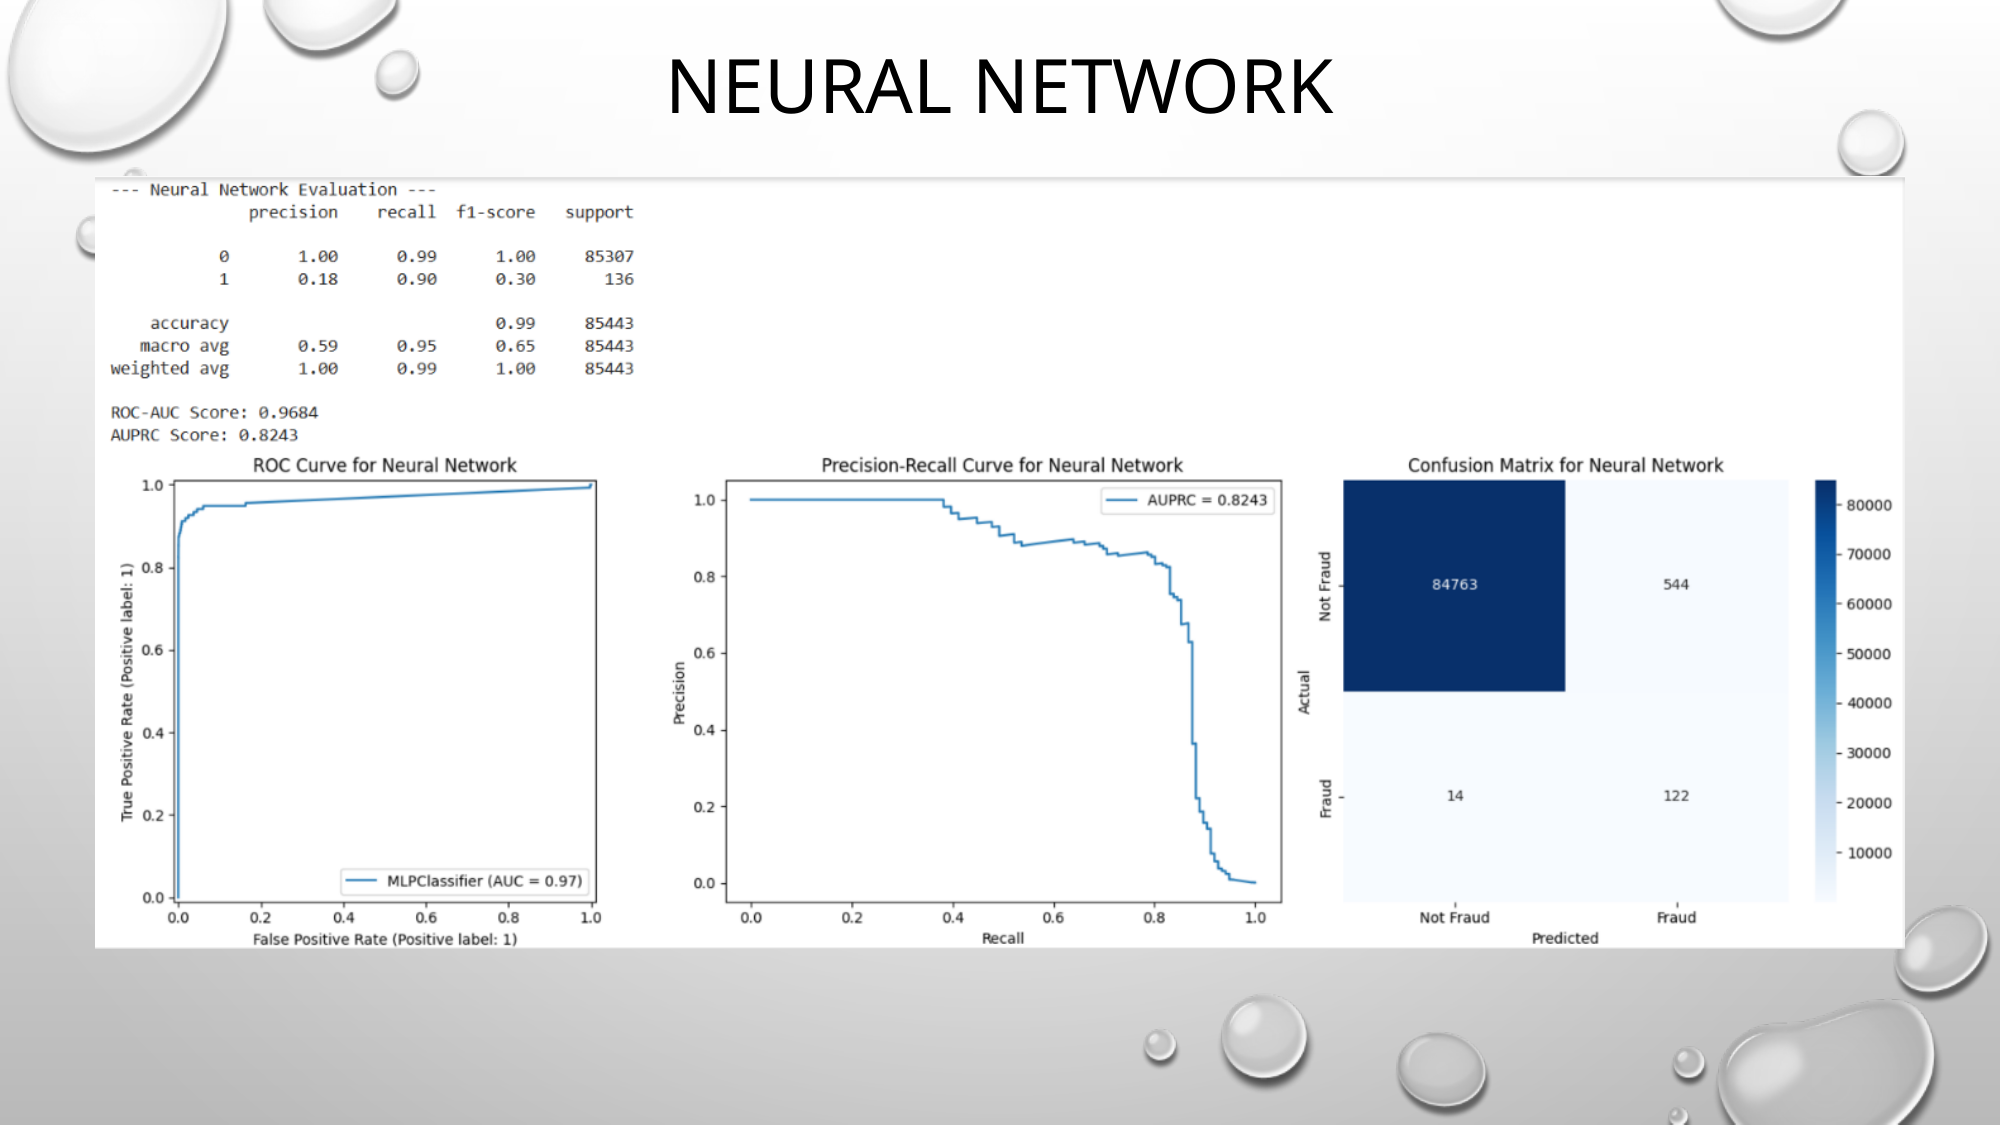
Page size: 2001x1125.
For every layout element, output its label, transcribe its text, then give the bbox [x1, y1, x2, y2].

title Neural Network [195, 32, 1805, 147]
picture [0, 0, 2000, 1125]
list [95, 176, 1905, 949]
